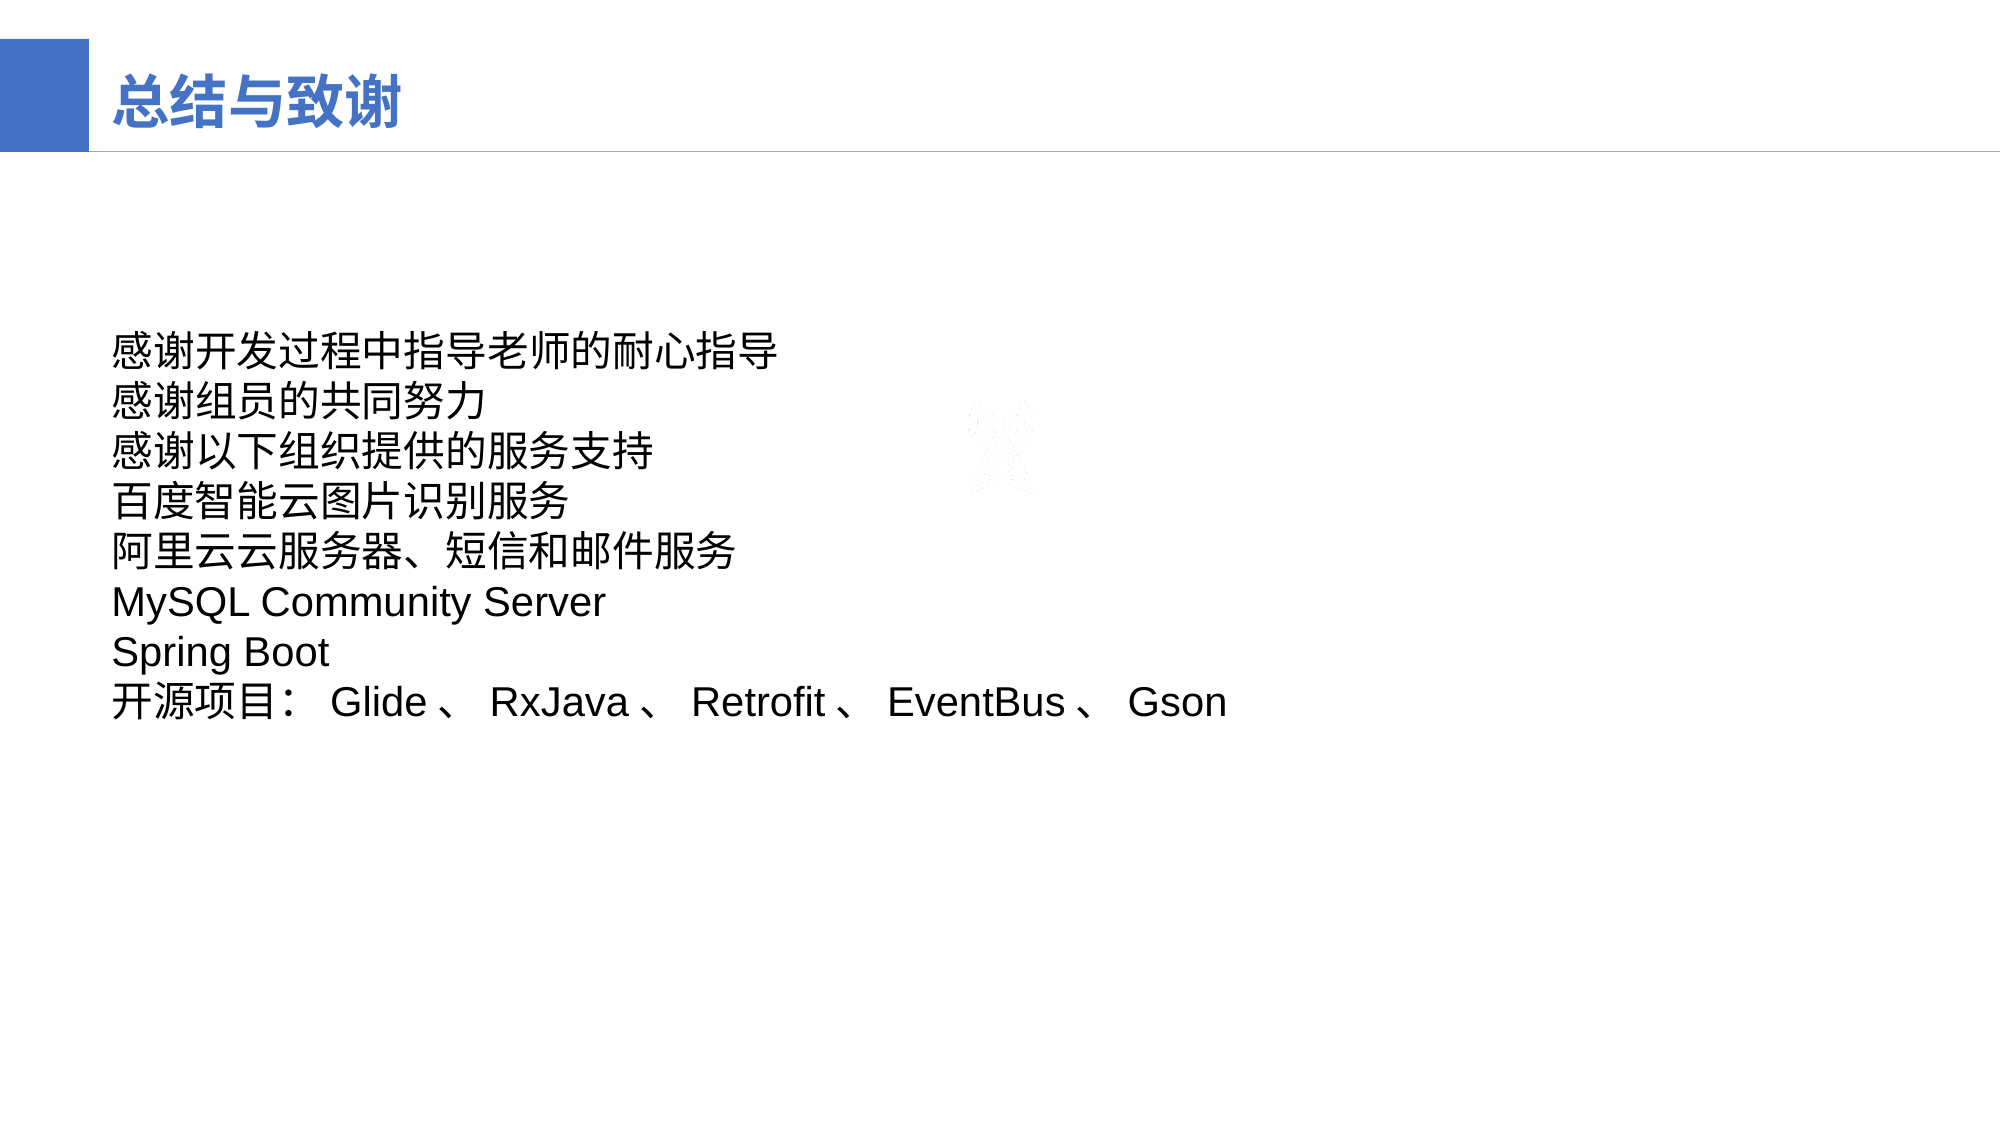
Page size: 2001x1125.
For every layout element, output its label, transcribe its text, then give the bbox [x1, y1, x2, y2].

text_box 感谢开发过程中指导老师的耐心指导 感谢组员的共同努力 感谢以下组织提供的服务支持 百度智能云图片识别服务 阿里云云服务器、短信和邮件服务 MySQL Community Server Spring Boot 开源项目：Glide、RxJava、Retrofit、EventBus、Gson [96, 317, 1603, 733]
picture [945, 392, 1055, 502]
list 总结与致谢 [96, 57, 880, 144]
